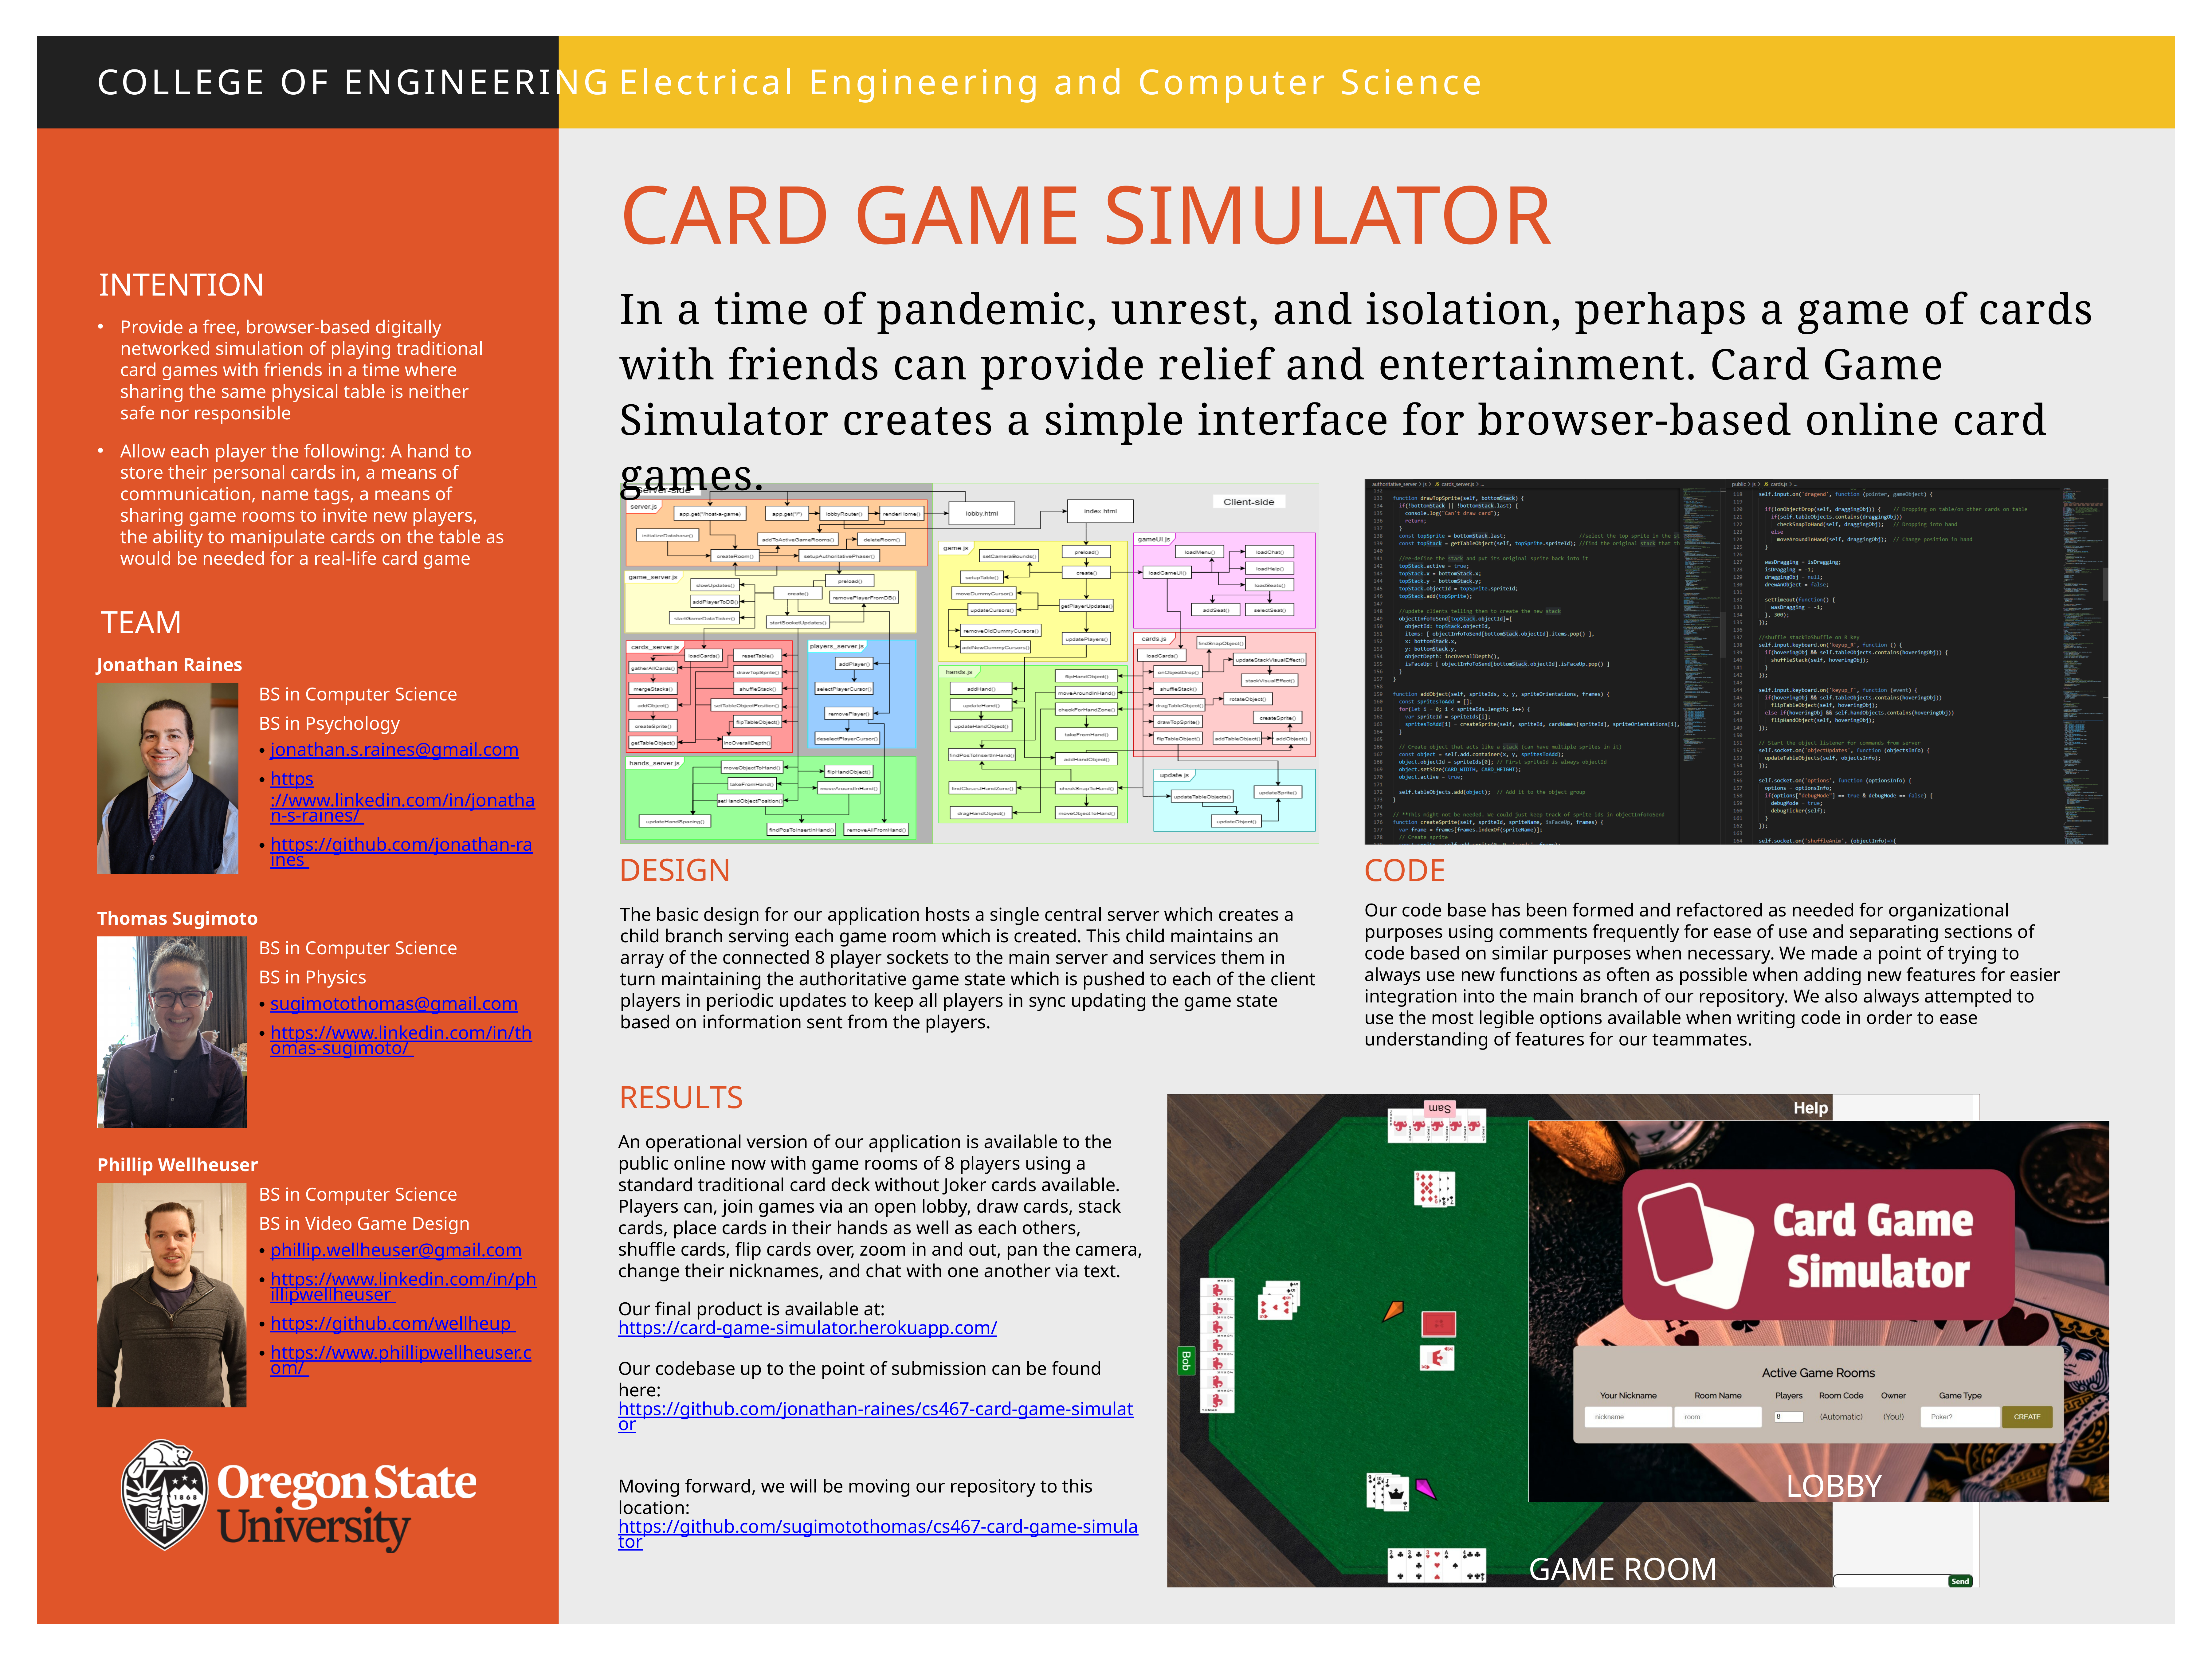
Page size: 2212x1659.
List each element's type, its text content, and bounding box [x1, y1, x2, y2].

text_box An operational version of our application is available to the public online now with game rooms of 8 players using a standard traditional card deck without Joker cards available. Players can, join games via an open lobby, draw cards, stack cards, place cards in their hands as well as each others, shuffle cards, flip cards over, zoom in and out, pan the camera, change their nicknames, and chat with one another via text. Our final product is available at: https://card-game-simulator.herokuapp.com/ Our codebase up to the point of submission can be found here: https://github.com/jonathan-raines/cs467-card-game-simulator Moving forward, we will be moving our repository to this location: https://github.com/sugimotothomas/cs467-card-game-simulator [618, 1130, 1143, 1546]
picture [1364, 479, 2108, 845]
picture [1167, 1094, 2110, 1587]
picture [59, 1183, 284, 1407]
text_box BS in Computer Science BS in Video Game Design phillip.wellheuser@gmail.com https://www.linkedin.com/in/phillipwellheuser https://github.com/wellheup https://www.phillipwellheuser.com/ [259, 1183, 537, 1351]
text_box BS in Computer Science BS in Psychology jonathan.s.raines@gmail.com https://www.linkedin.com/in/jonathan-s-raines/ https://github.com/jonathan-raines [259, 682, 537, 842]
text_box Results [619, 1082, 1094, 1115]
text_box Team [101, 607, 508, 640]
text_box Intention [99, 269, 506, 302]
text_box Phillip Wellheuser [97, 1153, 376, 1175]
text_box Design [619, 854, 1094, 888]
text_box Code [1364, 855, 1839, 888]
picture [97, 683, 238, 874]
text_box The basic design for our application hosts a single central server which creates a child branch serving each game room which is created. This child maintains an array of the connected 8 player sockets to the main server and services them in turn maintaining the authoritative game state which is pushed to each of the client players in periodic updates to keep all players in sync updating the game state based on information sent from the players. [620, 903, 1319, 1032]
text_box Thomas Sugimoto [97, 907, 375, 929]
text_box Provide a free, browser-based digitally networked simulation of playing traditional card games with friends in a time where sharing the same physical table is neither safe nor responsible Allow each player the following: A hand to store their personal cards in, a means of communication, name tags, a means of sharing game rooms to invite new players, the ability to manipulate cards on the table as would be needed for a real-life card game [97, 315, 506, 569]
text_box Jonathan Raines [97, 653, 375, 675]
text_box BS in Computer Science BS in Physics sugimotothomas@gmail.com https://www.linkedin.com/in/thomas-sugimoto/ [259, 936, 537, 1046]
text_box Card Game Simulator [619, 175, 1618, 253]
picture [97, 936, 247, 1128]
text_box Our code base has been formed and refactored as needed for organizational purposes using comments frequently for ease of use and separating sections of code based on similar purposes when necessary. We made a point of trying to always use new functions as often as possible when adding new features for easier integration into the main branch of our repository. We also always attempted to use the most legible options available when writing code in order to ease understanding of features for our teammates. [1364, 898, 2064, 1049]
picture [620, 479, 1319, 845]
text_box In a time of pandemic, unrest, and isolation, perhaps a game of cards with friends can provide relief and entertainment. Card Game Simulator creates a simple interface for browser-based online card games. [619, 277, 2109, 469]
